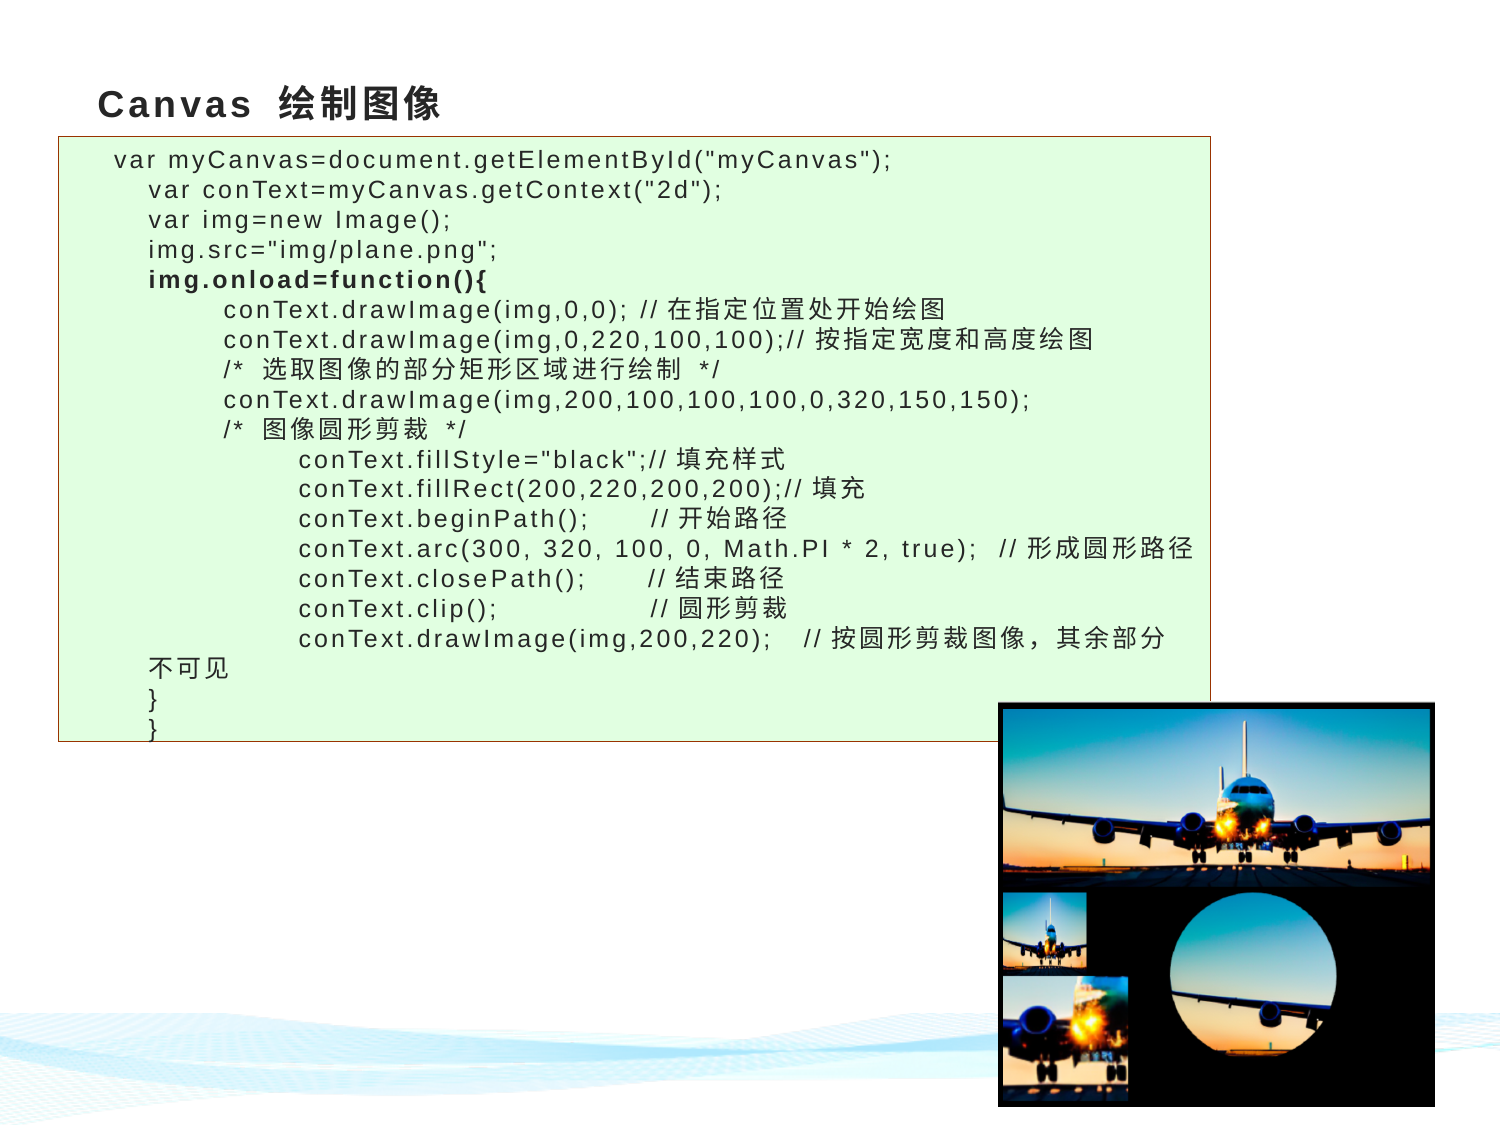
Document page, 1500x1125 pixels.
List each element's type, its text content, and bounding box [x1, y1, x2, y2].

title Canvas 绘制图像 [82, 72, 1418, 146]
text_box var myCanvas=document.getElementById("myCanvas"); var conText=myCanvas.getContext("2d"); var img=new Image(); img.src="img/plane.png"; img.onload=function(){ conText.drawImage(img,0,0); //在指定位置处开始绘图 conText.drawImage(img,0,220,100,100);//按指定宽度和高度绘图 /* 选取图像的部分矩形区域进行绘制 */ conText.drawImage(img,200,100,100,100,0,320,150,150); /* 图像圆形剪裁 */ conText.fillStyle="black";//填充样式 conText.fillRect(200,220,200,200);//填充 conText.beginPath(); //开始路径 conText.arc(300, 320, 100, 0, Math.PI * 2, true); //形成圆形路径 conText.closePath(); //结束路径 conText.clip(); //圆形剪裁 conText.drawImage(img,200,220); //按圆形剪裁图像，其余部分不可见 } } [58, 136, 1211, 742]
picture [0, 701, 1500, 1125]
